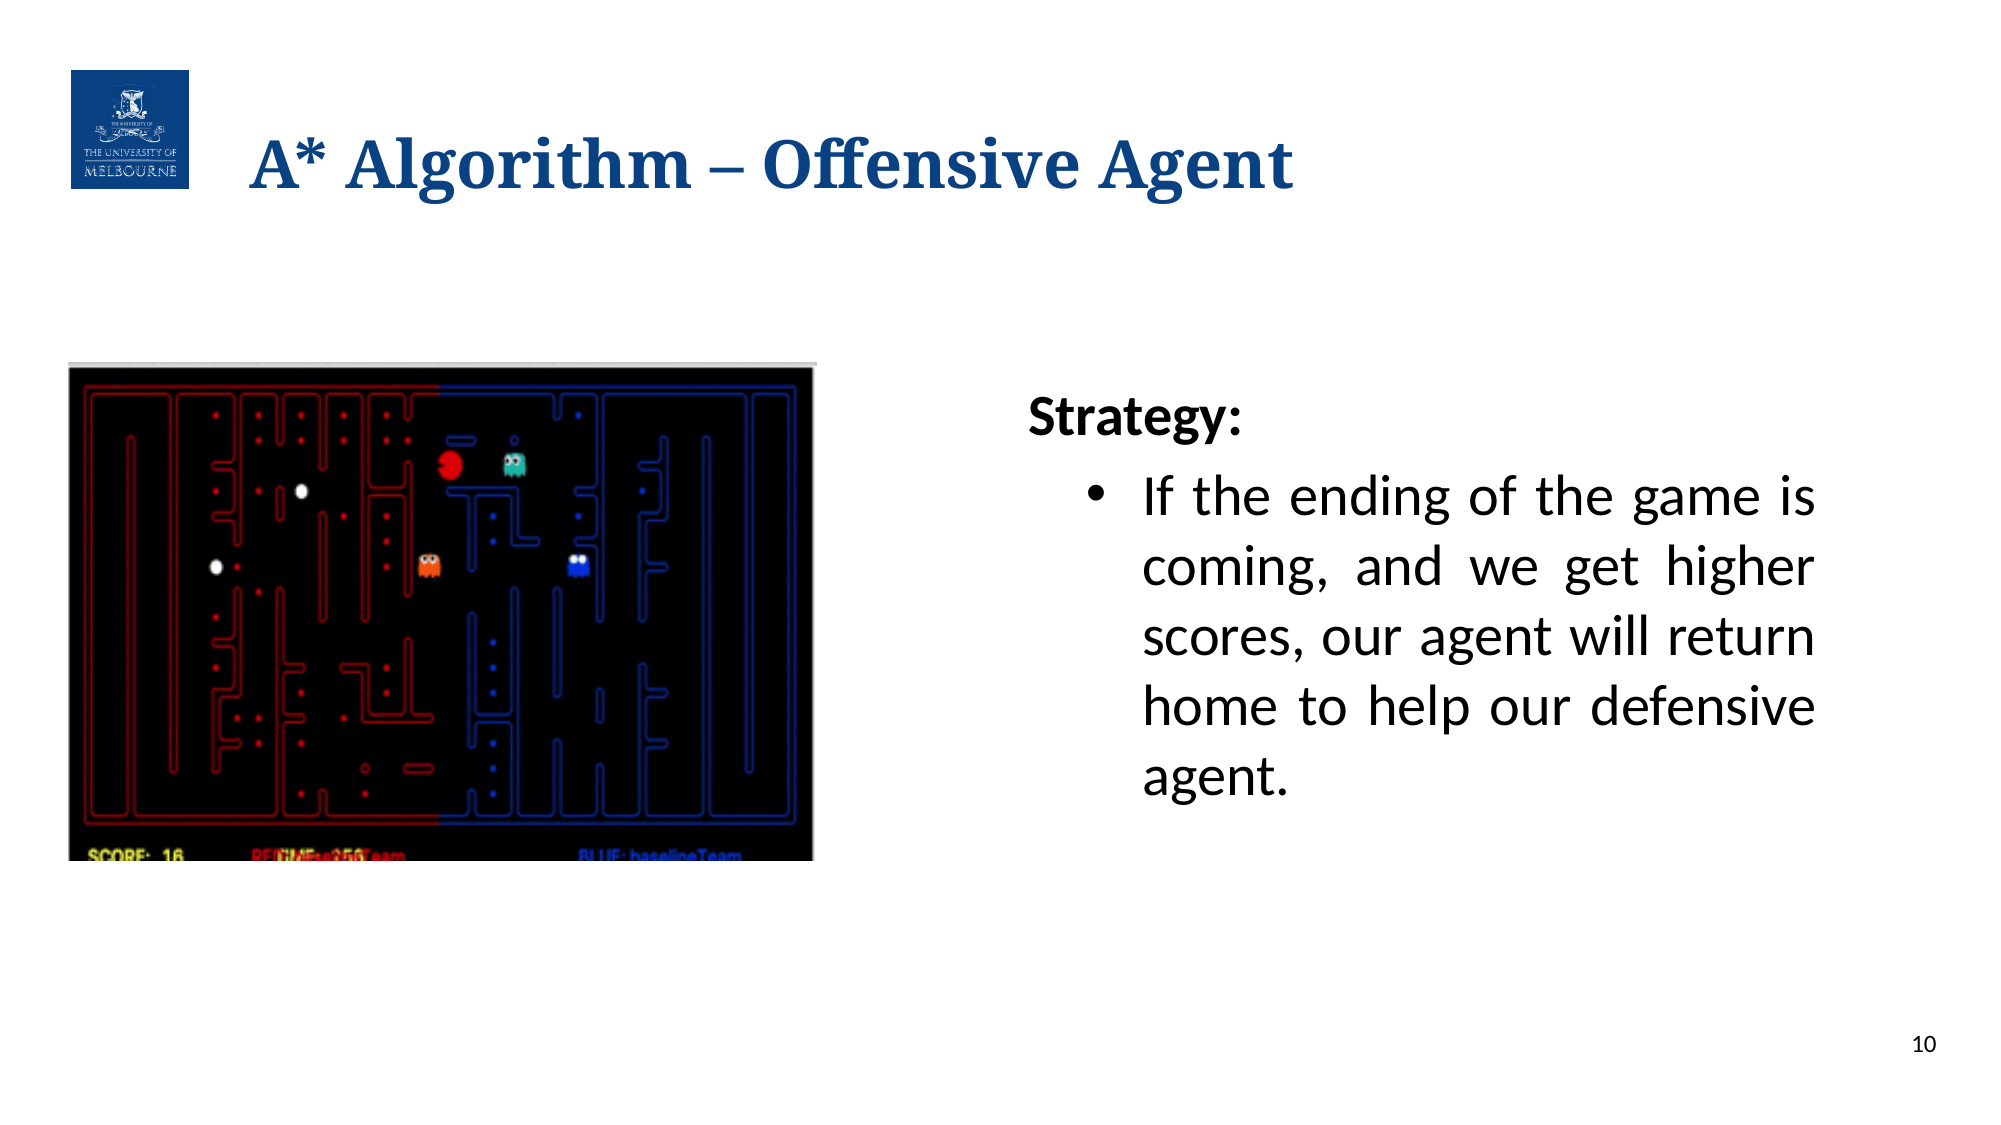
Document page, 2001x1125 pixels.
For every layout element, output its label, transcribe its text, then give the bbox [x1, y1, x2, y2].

picture [71, 70, 189, 189]
slide_number 10 [1797, 1012, 1937, 1073]
list Strategy: If the ending of the game is coming, and we get higher scores, our agent will return home to help our defensive agent. [999, 369, 1832, 756]
picture [68, 362, 817, 861]
title A* Algorithm – Offensive Agent [234, 64, 1924, 211]
